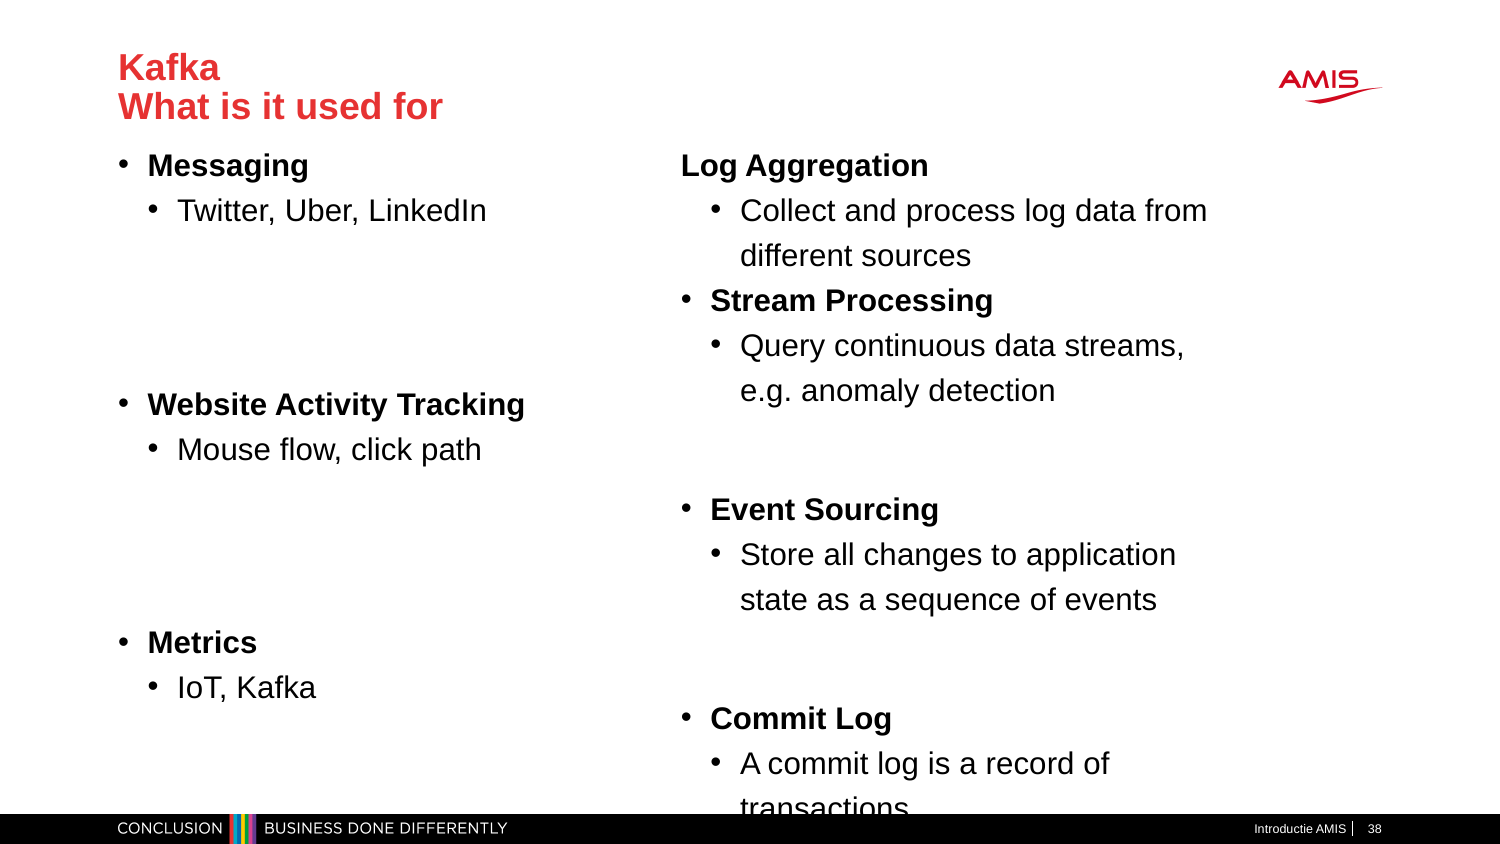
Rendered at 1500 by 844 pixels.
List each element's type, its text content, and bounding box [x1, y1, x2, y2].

slide_number 38 [1358, 820, 1382, 839]
list Messaging Twitter, Uber, LinkedIn Website Activity Tracking Mouse flow, click path Metrics IoT, Kafka Log Aggregation Collect and process log data from different sources Stream Processing Query continuous data streams, e.g. anomaly detection Event Sourcing Store all changes to application state as a sequence of events Commit Log A commit log is a record of transactions [118, 138, 1244, 821]
footer Introductie AMIS [814, 820, 1347, 839]
picture [0, 814, 236, 844]
picture [1205, 58, 1388, 106]
title Kafka What is it used for [118, 47, 1205, 130]
picture [239, 814, 1500, 844]
